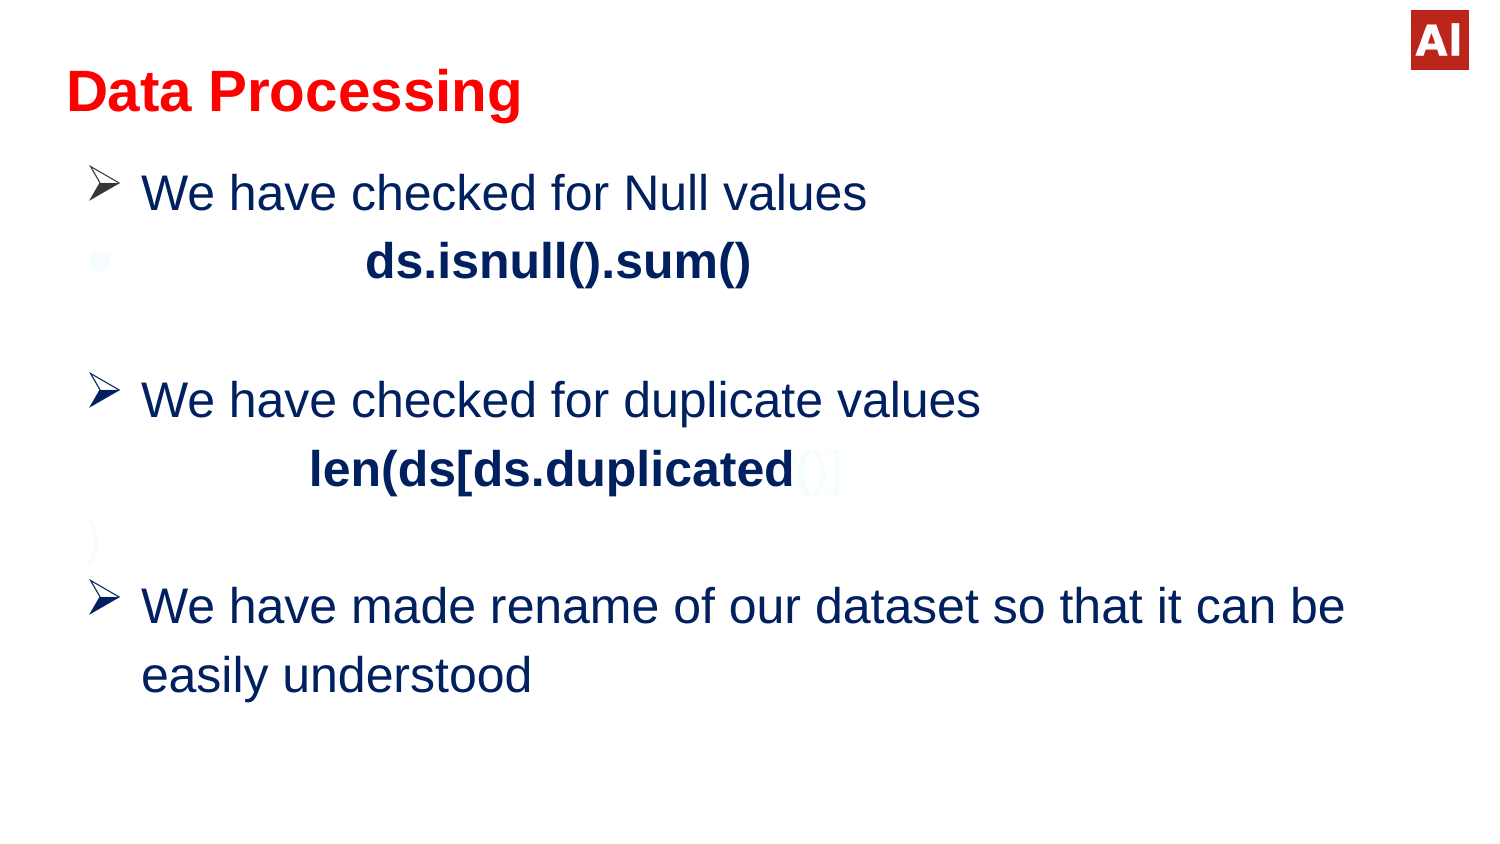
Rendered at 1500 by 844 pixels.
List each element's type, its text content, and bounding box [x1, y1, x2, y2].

title Data Processing [51, 114, 1449, 136]
picture [1411, 10, 1469, 70]
list We have checked for Null values ds.isnull().sum() We have checked for duplicate values len(ds[ds.duplicated()] ) We have made rename of our dataset so that it can be easily understood [51, 136, 1449, 764]
